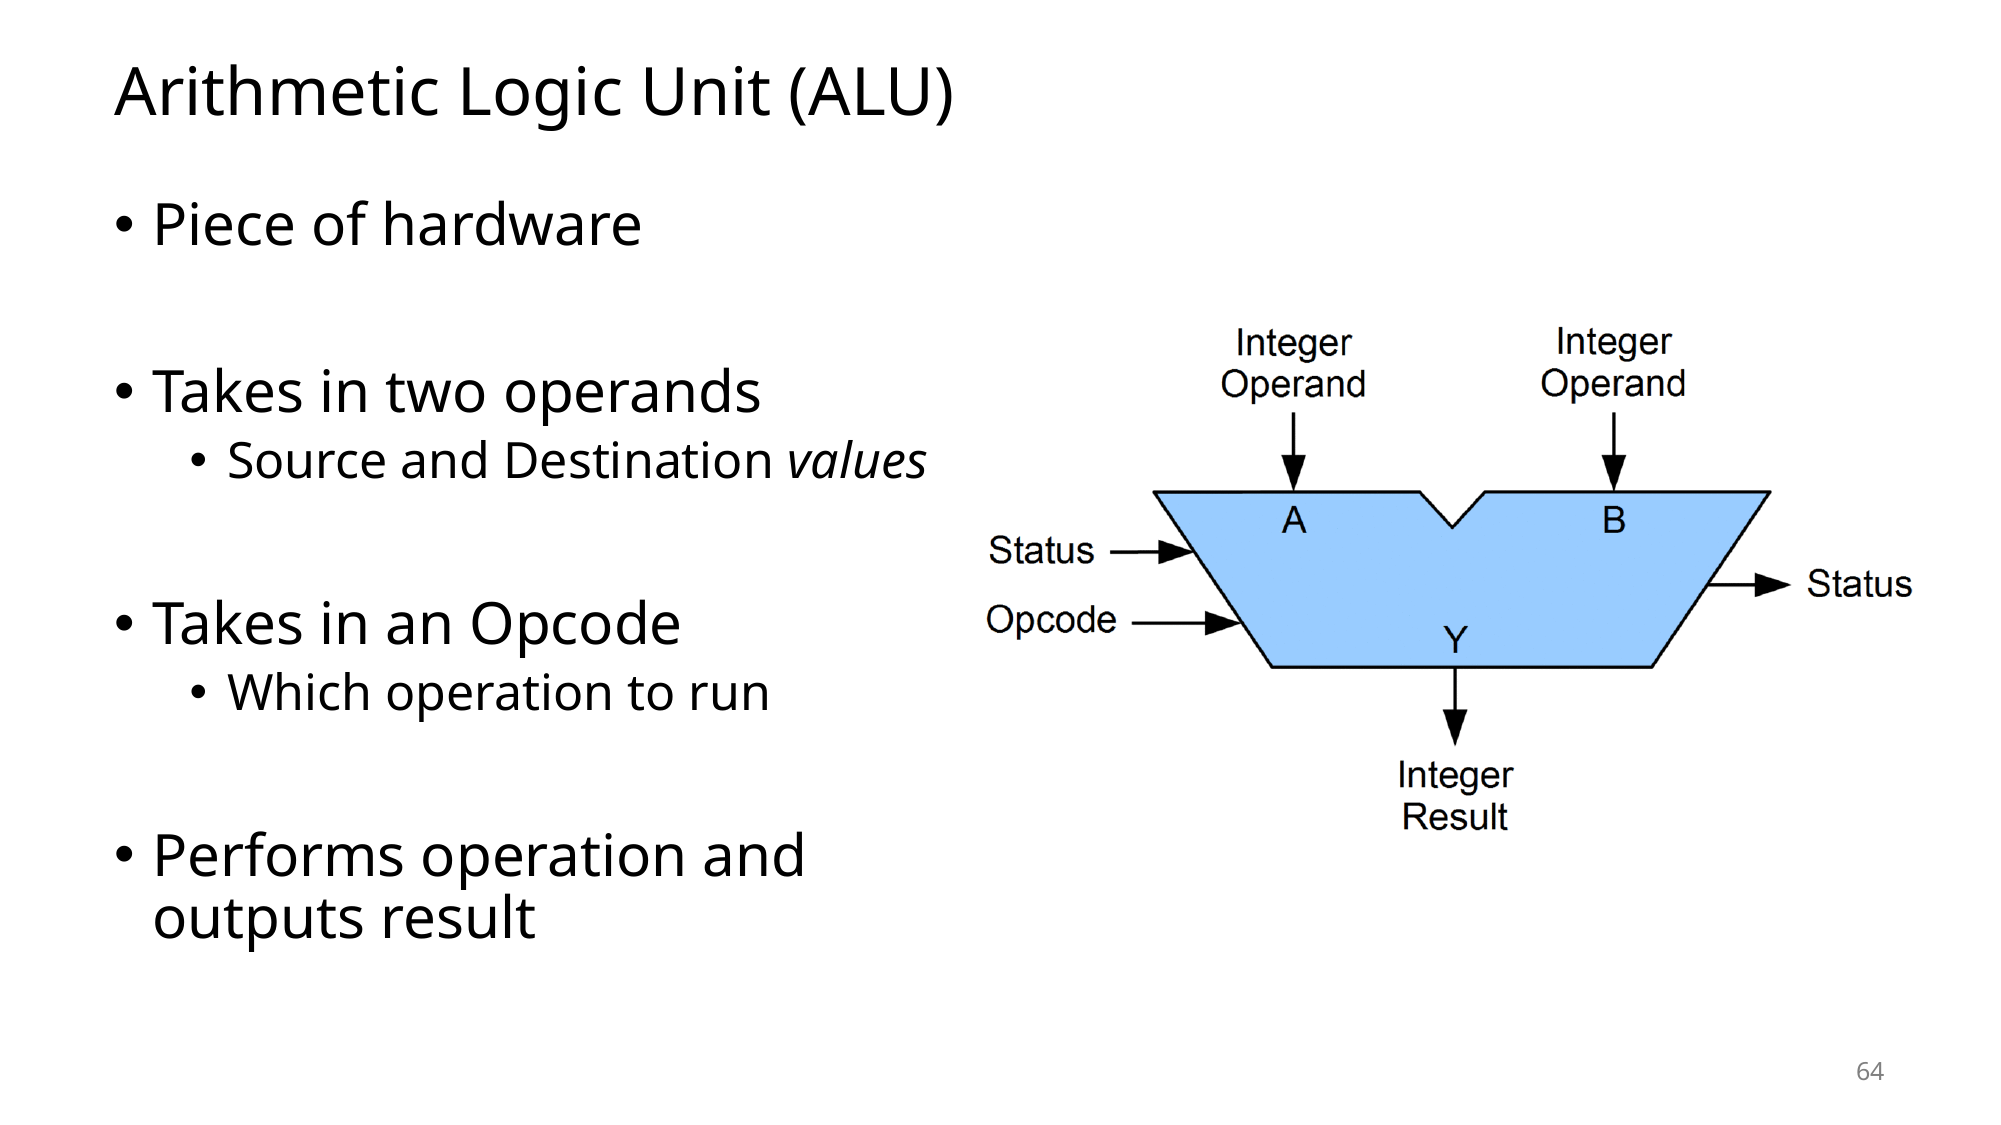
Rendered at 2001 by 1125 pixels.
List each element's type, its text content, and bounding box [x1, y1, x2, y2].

slide_number 64 [1749, 1042, 1900, 1103]
title Arithmetic Logic Unit (ALU) [99, 37, 1900, 150]
list Piece of hardware Takes in two operands Source and Destination values Takes in an Opcode Which operation to run Performs operation and outputs result [99, 187, 963, 1013]
picture [977, 320, 1919, 840]
